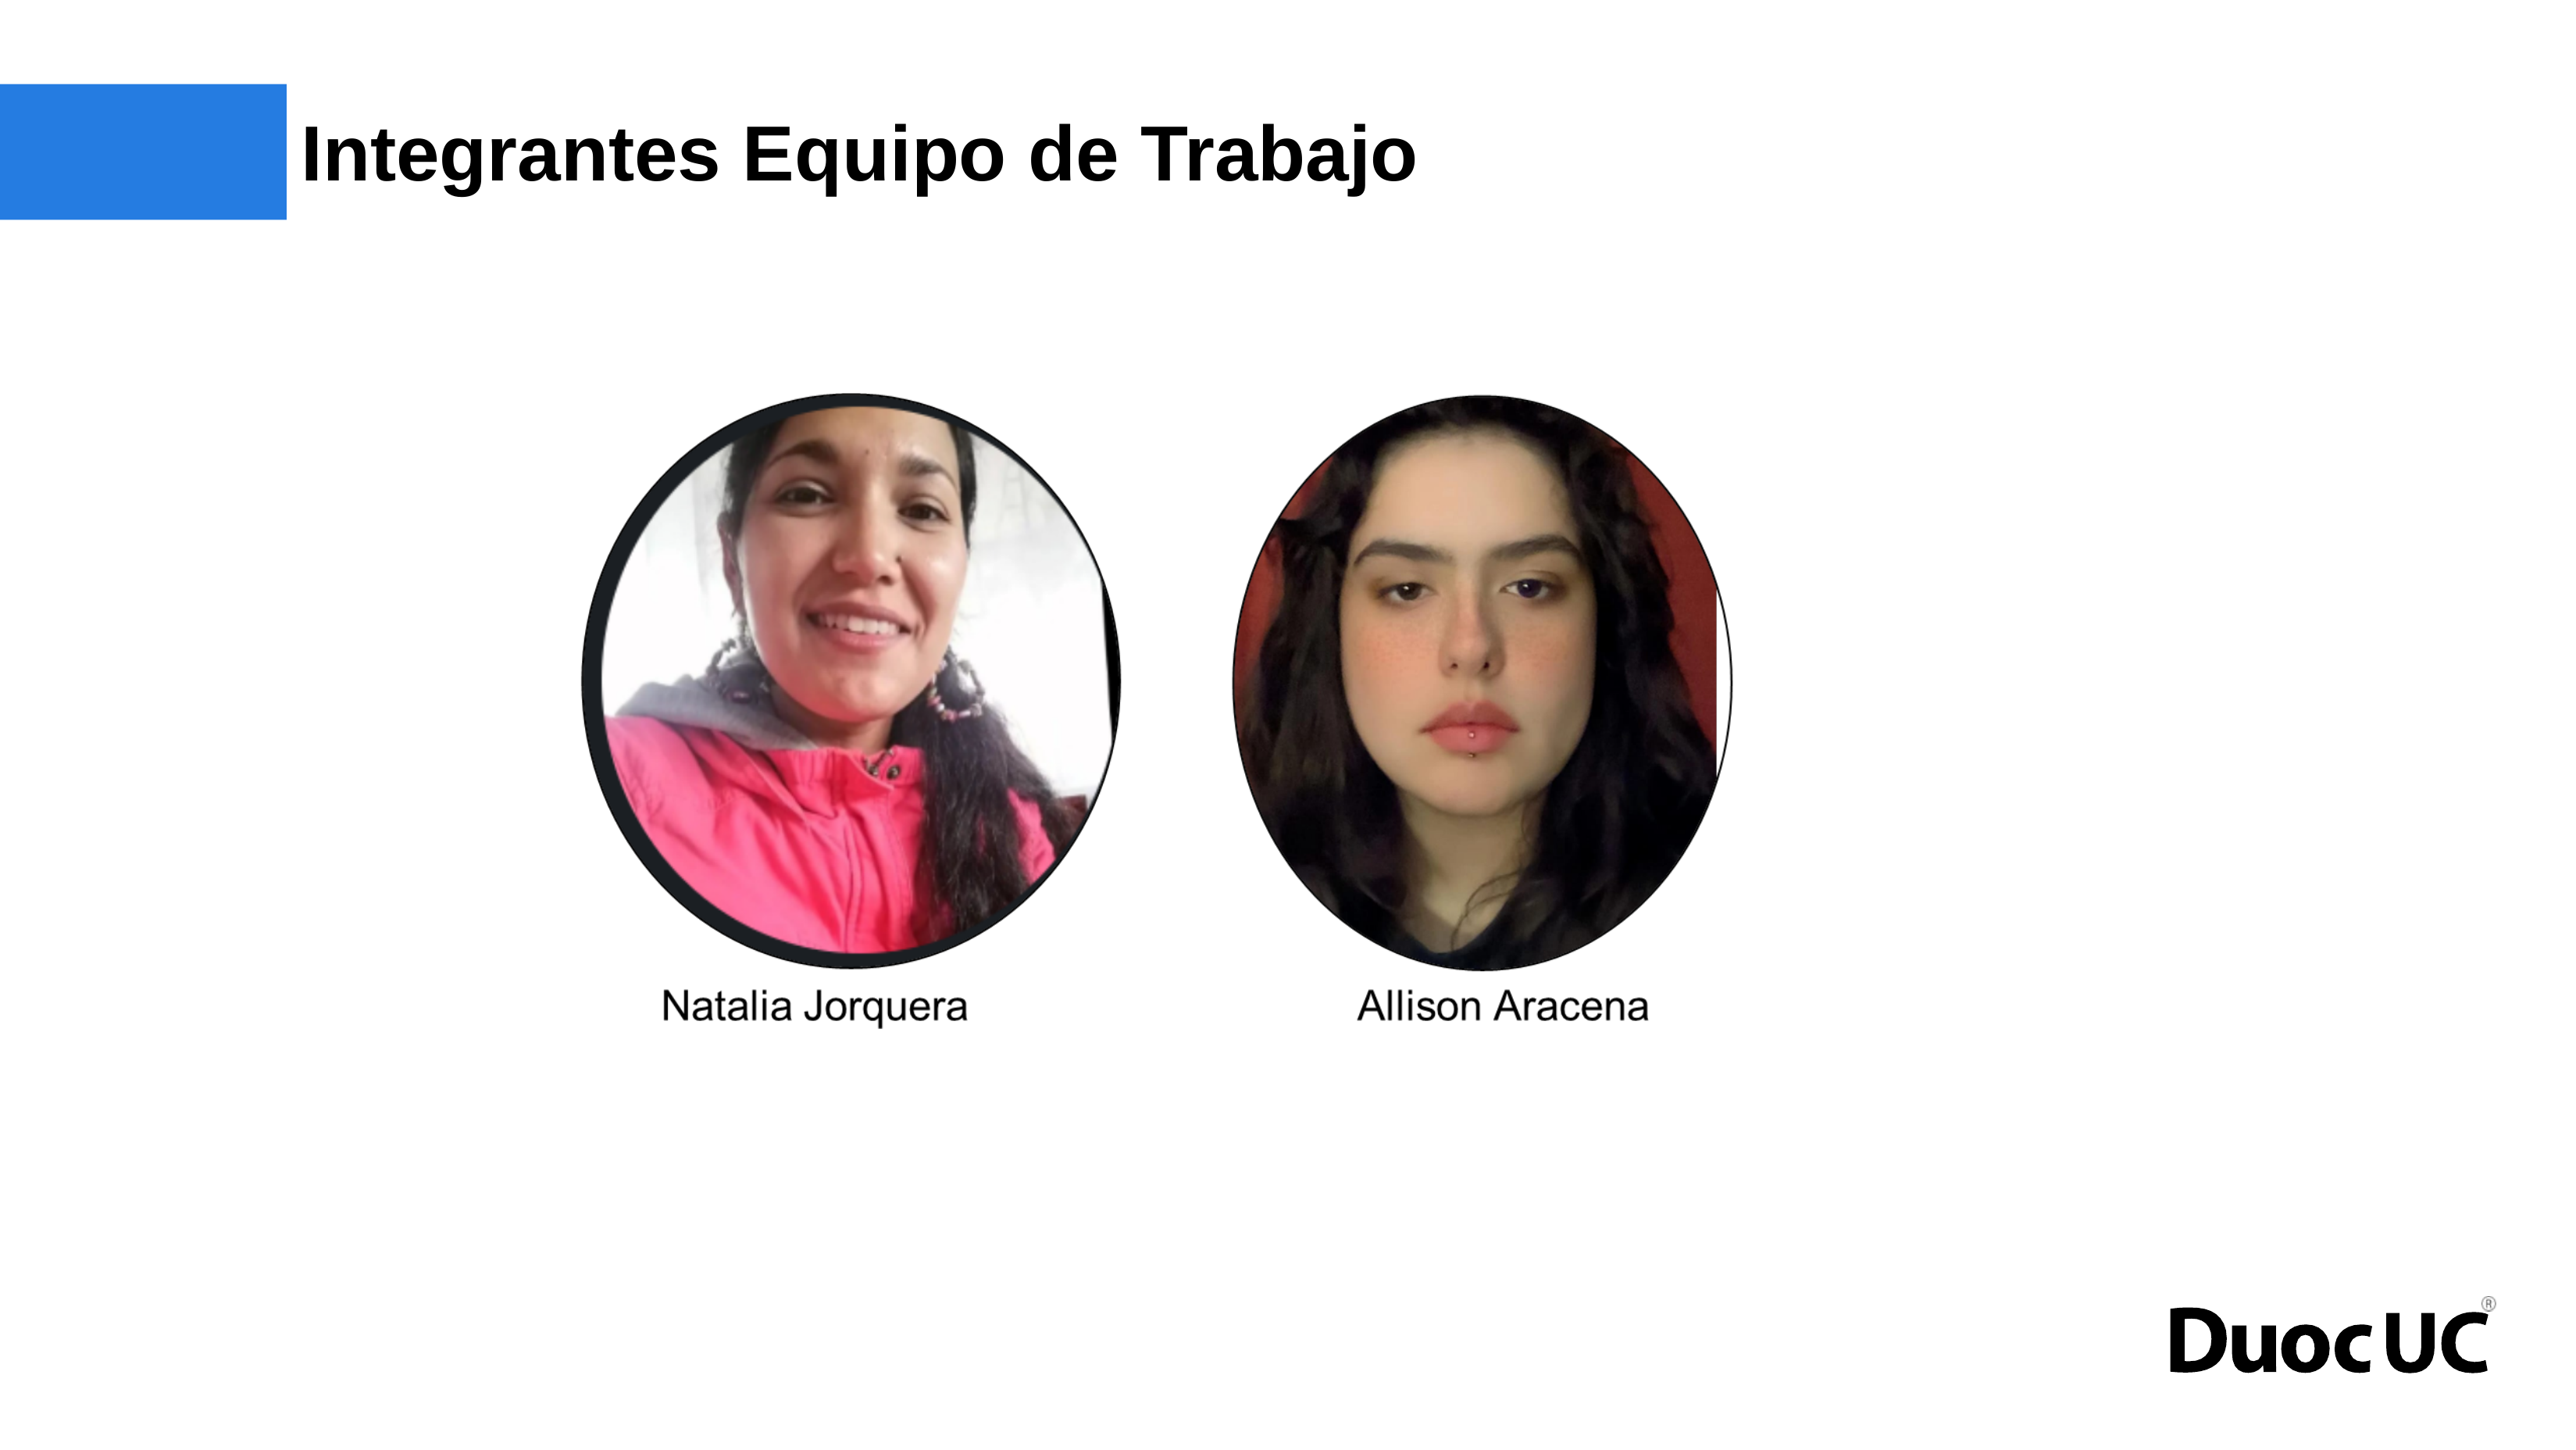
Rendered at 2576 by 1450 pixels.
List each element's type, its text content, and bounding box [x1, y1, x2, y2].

picture [2481, 1296, 2496, 1312]
picture [566, 393, 1752, 1056]
title Integrantes Equipo de Trabajo​ [301, 102, 2478, 198]
